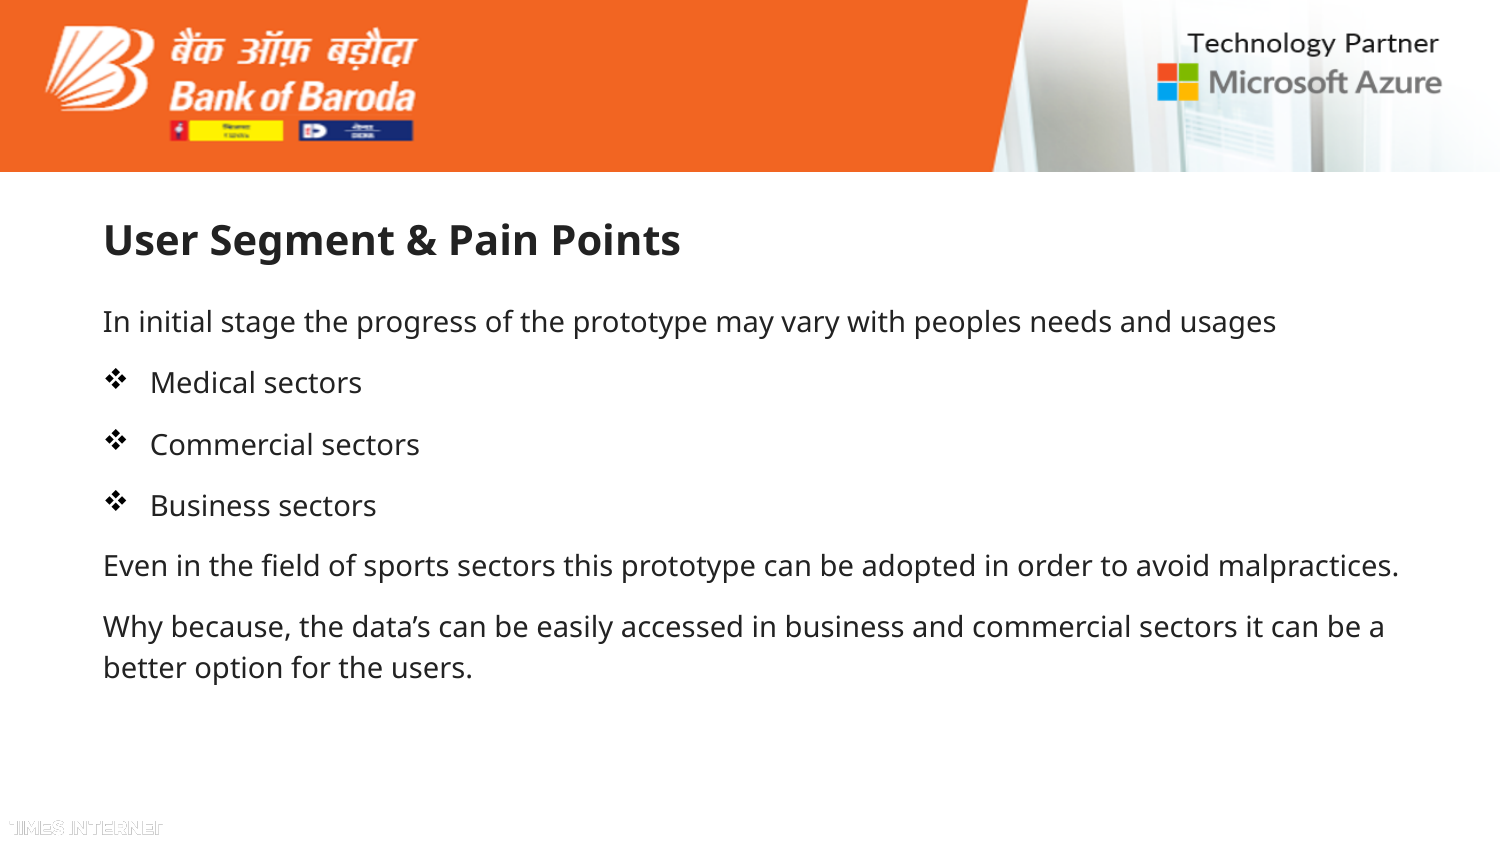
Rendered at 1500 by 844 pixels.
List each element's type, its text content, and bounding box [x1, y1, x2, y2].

title User Segment & Pain Points [87, 198, 1447, 294]
picture [0, 0, 1500, 173]
picture [8, 818, 87, 837]
text_box In initial stage the progress of the prototype may vary with peoples needs and usages Medical sectors Commercial sectors Business sectors Even in the field of sports sectors this prototype can be adopted in order to avoid malpractices. Why because, the data’s can be easily accessed in business and commercial sectors it can be a better option for the users. [87, 283, 1440, 844]
